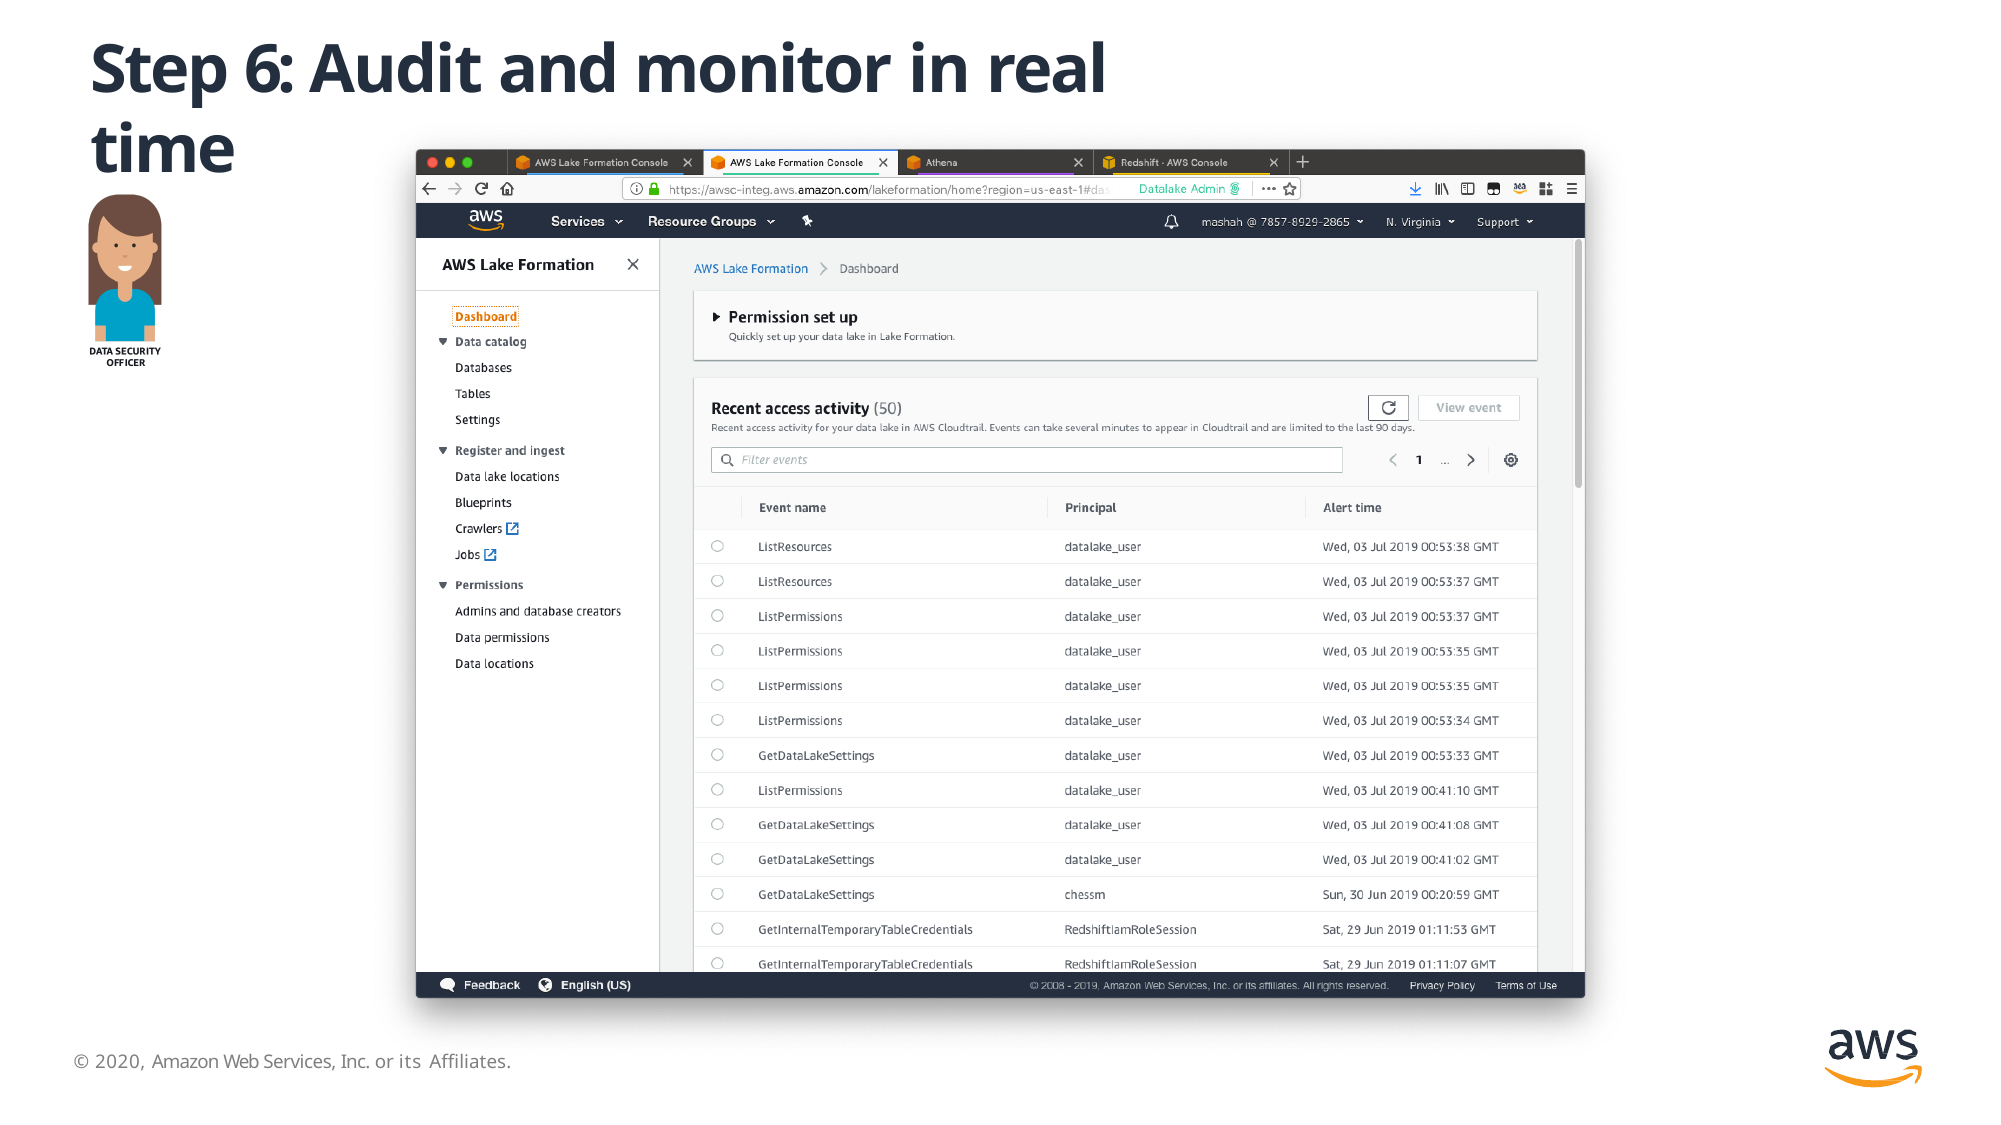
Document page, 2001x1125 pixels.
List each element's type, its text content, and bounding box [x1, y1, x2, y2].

picture [366, 116, 1634, 1062]
footer © 2020, Amazon Web Services, Inc. or its Affiliates. [71, 1048, 524, 1125]
title Step 6: Audit and monitor in real time [87, 24, 1269, 215]
picture [88, 194, 164, 368]
picture [1903, 1065, 1922, 1084]
